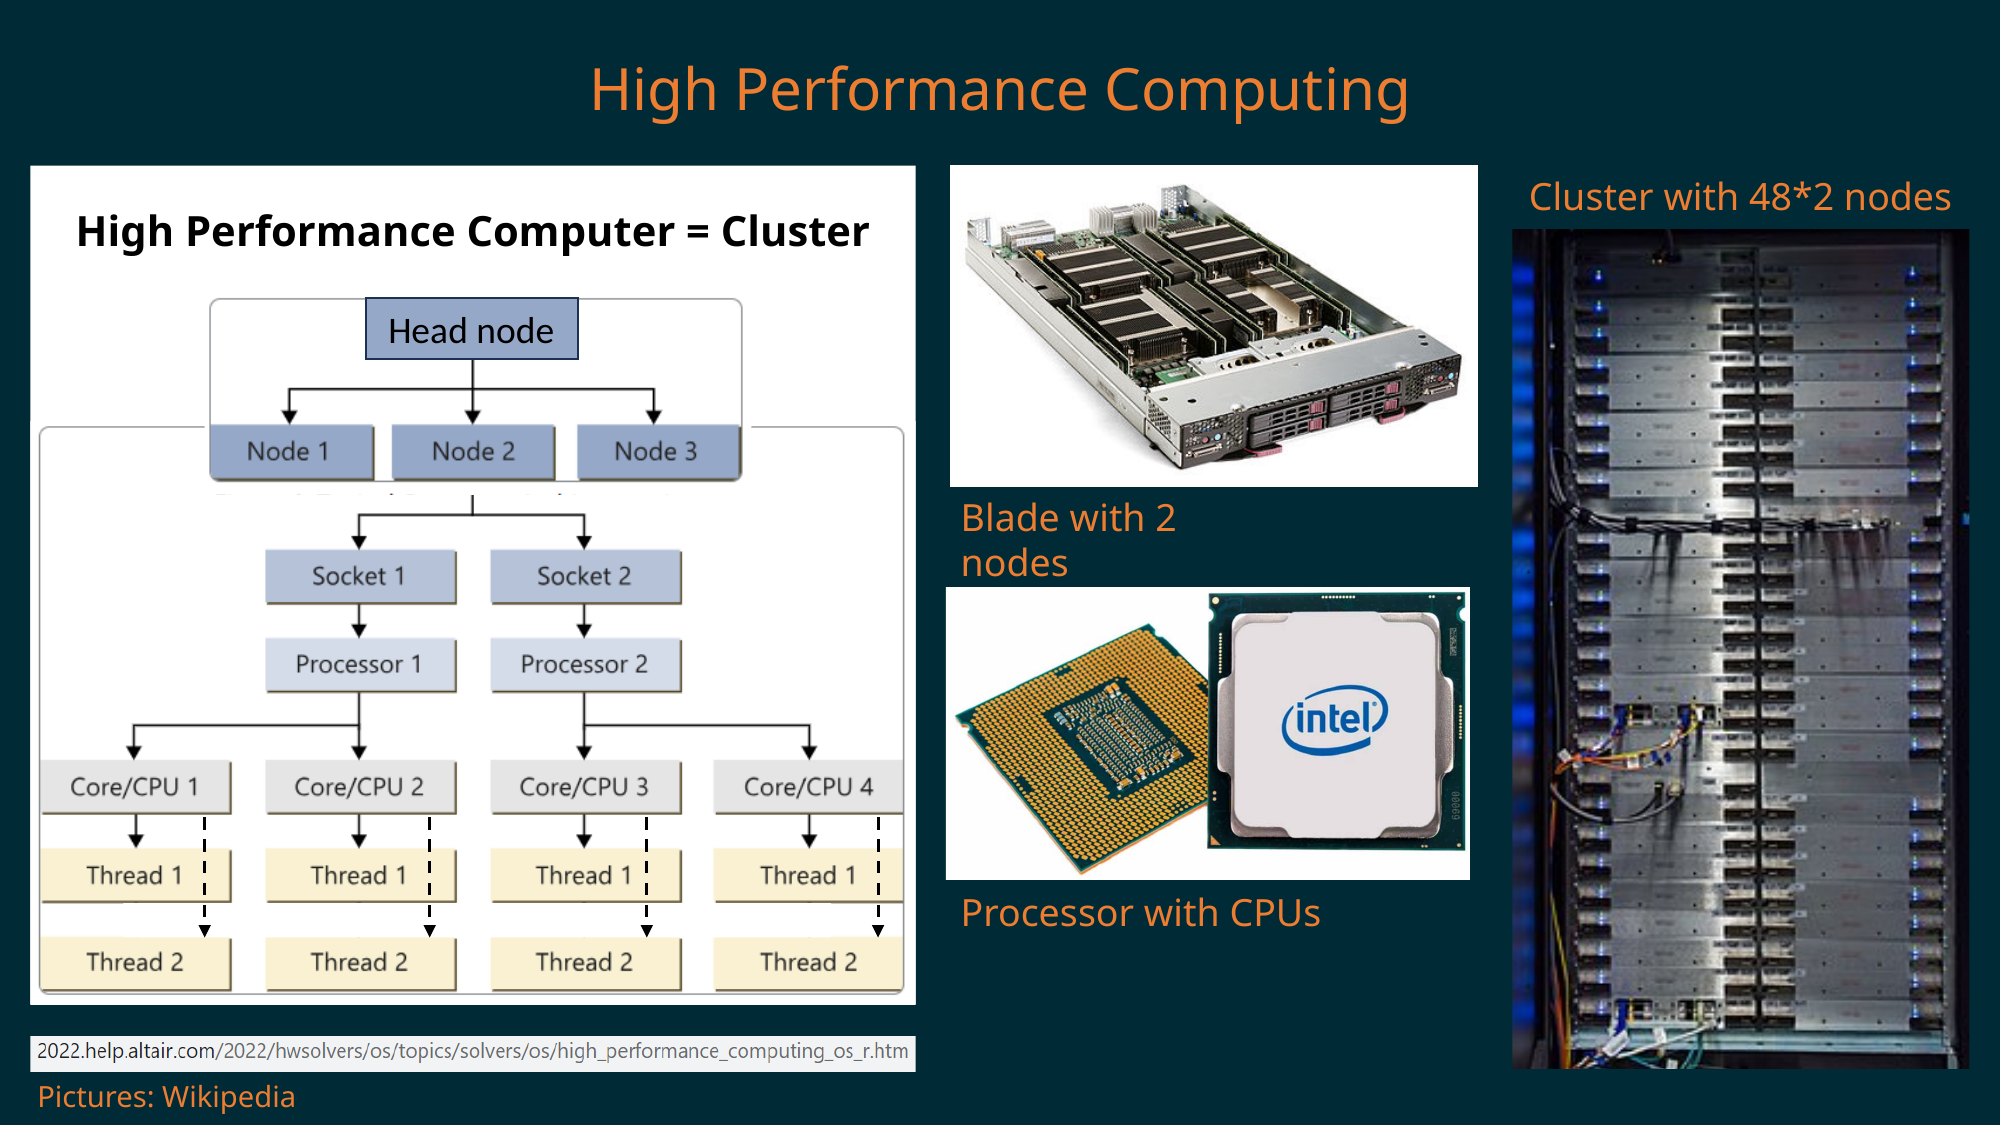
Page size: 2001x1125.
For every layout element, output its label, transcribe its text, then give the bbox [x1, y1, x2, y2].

text_box Pictures: Wikipedia [22, 1070, 428, 1121]
text_box High Performance Computer = Cluster [30, 197, 916, 262]
text_box High Performance Computing [0, 44, 2000, 129]
picture [1513, 230, 1969, 1068]
picture [946, 588, 1469, 879]
picture [951, 166, 1477, 486]
text_box Cluster with 48*2 nodes [1514, 165, 1968, 226]
text_box [29, 165, 917, 1005]
picture [31, 1037, 915, 1071]
picture [31, 290, 915, 1004]
text_box Processor with CPUs [945, 881, 1352, 942]
text_box Blade with 2 nodes [945, 486, 1301, 586]
